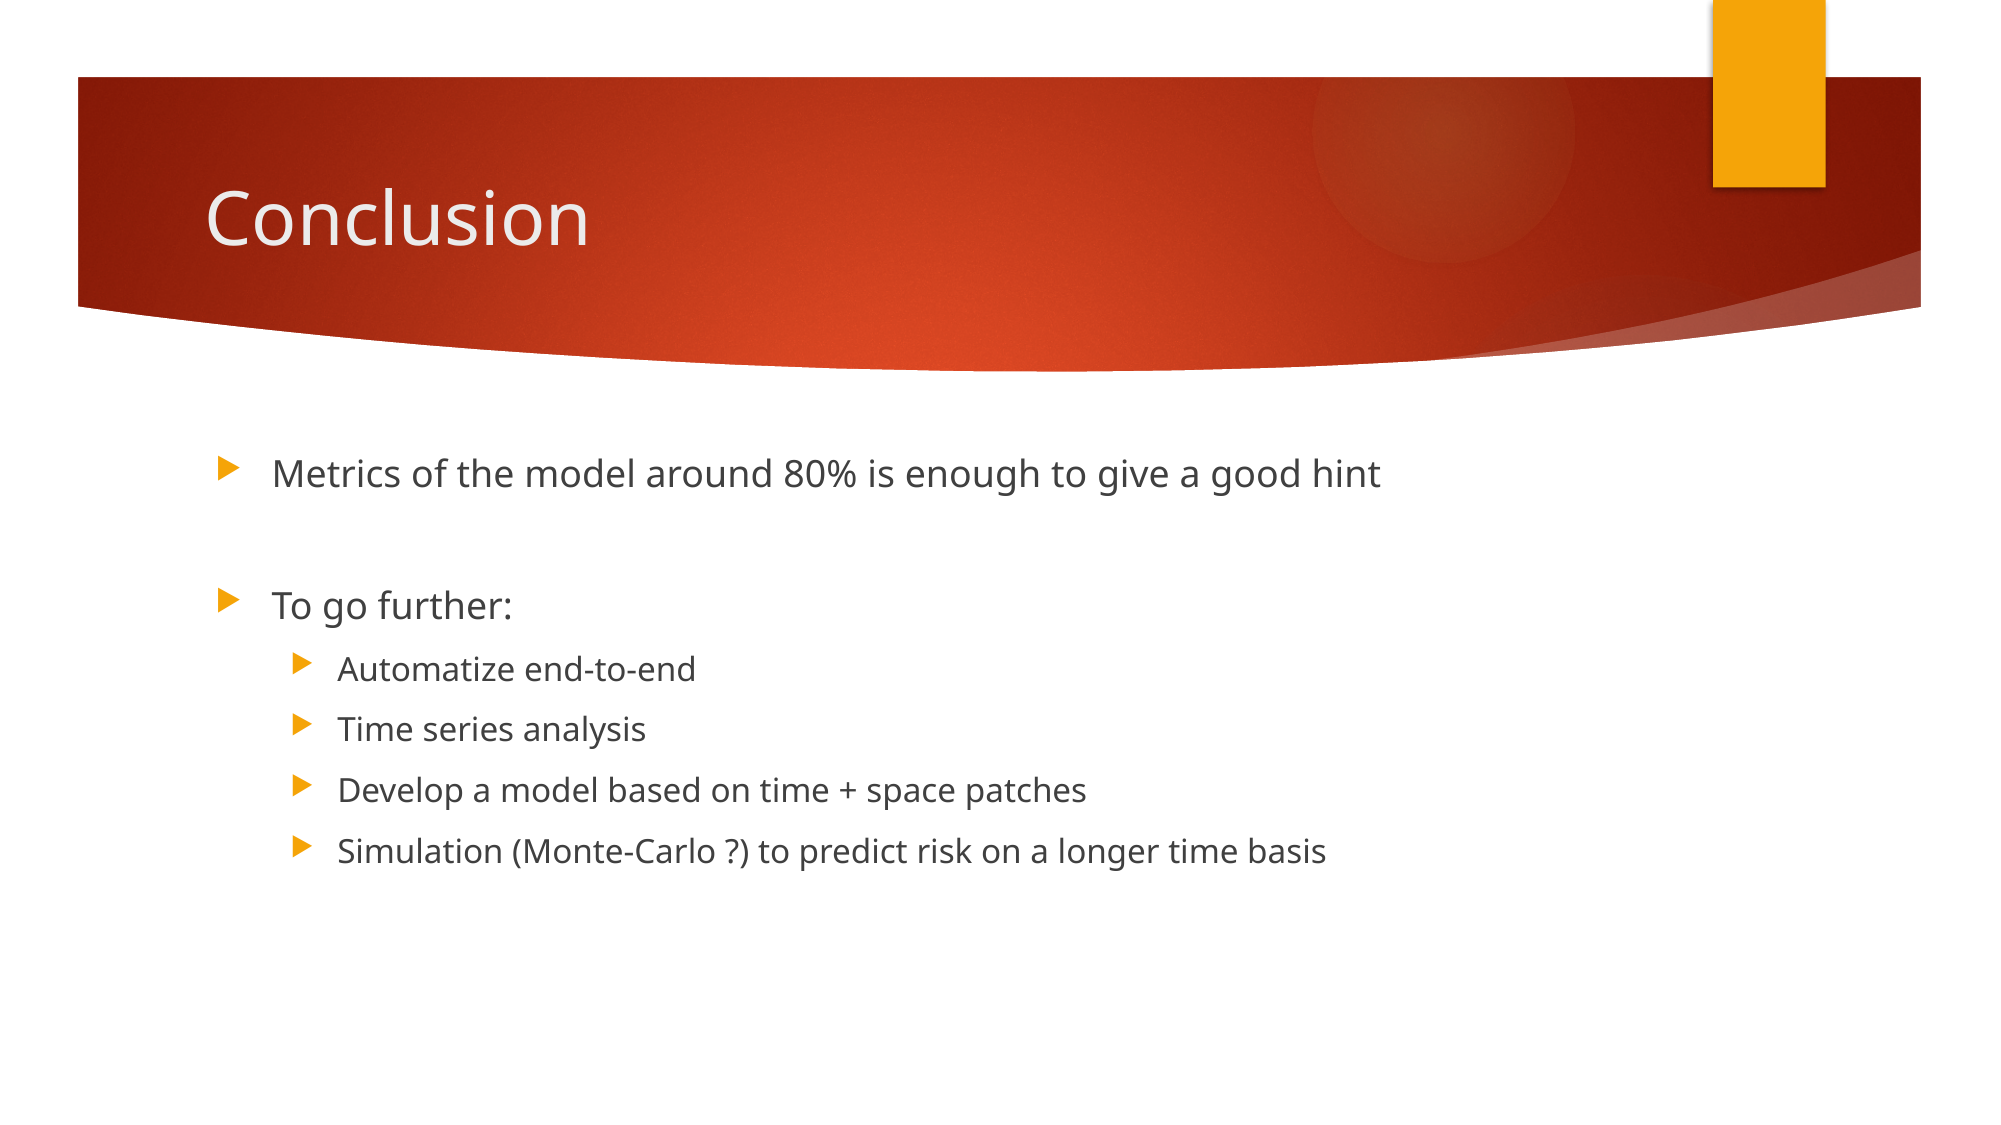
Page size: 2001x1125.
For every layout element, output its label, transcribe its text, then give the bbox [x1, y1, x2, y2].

title Conclusion [189, 155, 1627, 275]
list Metrics of the model around 80% is enough to give a good hint To go further: Automatize end-to-end Time series analysis Develop a model based on time + space patches Simulation (Monte-Carlo ?) to predict risk on a longer time basis [200, 442, 1638, 1004]
